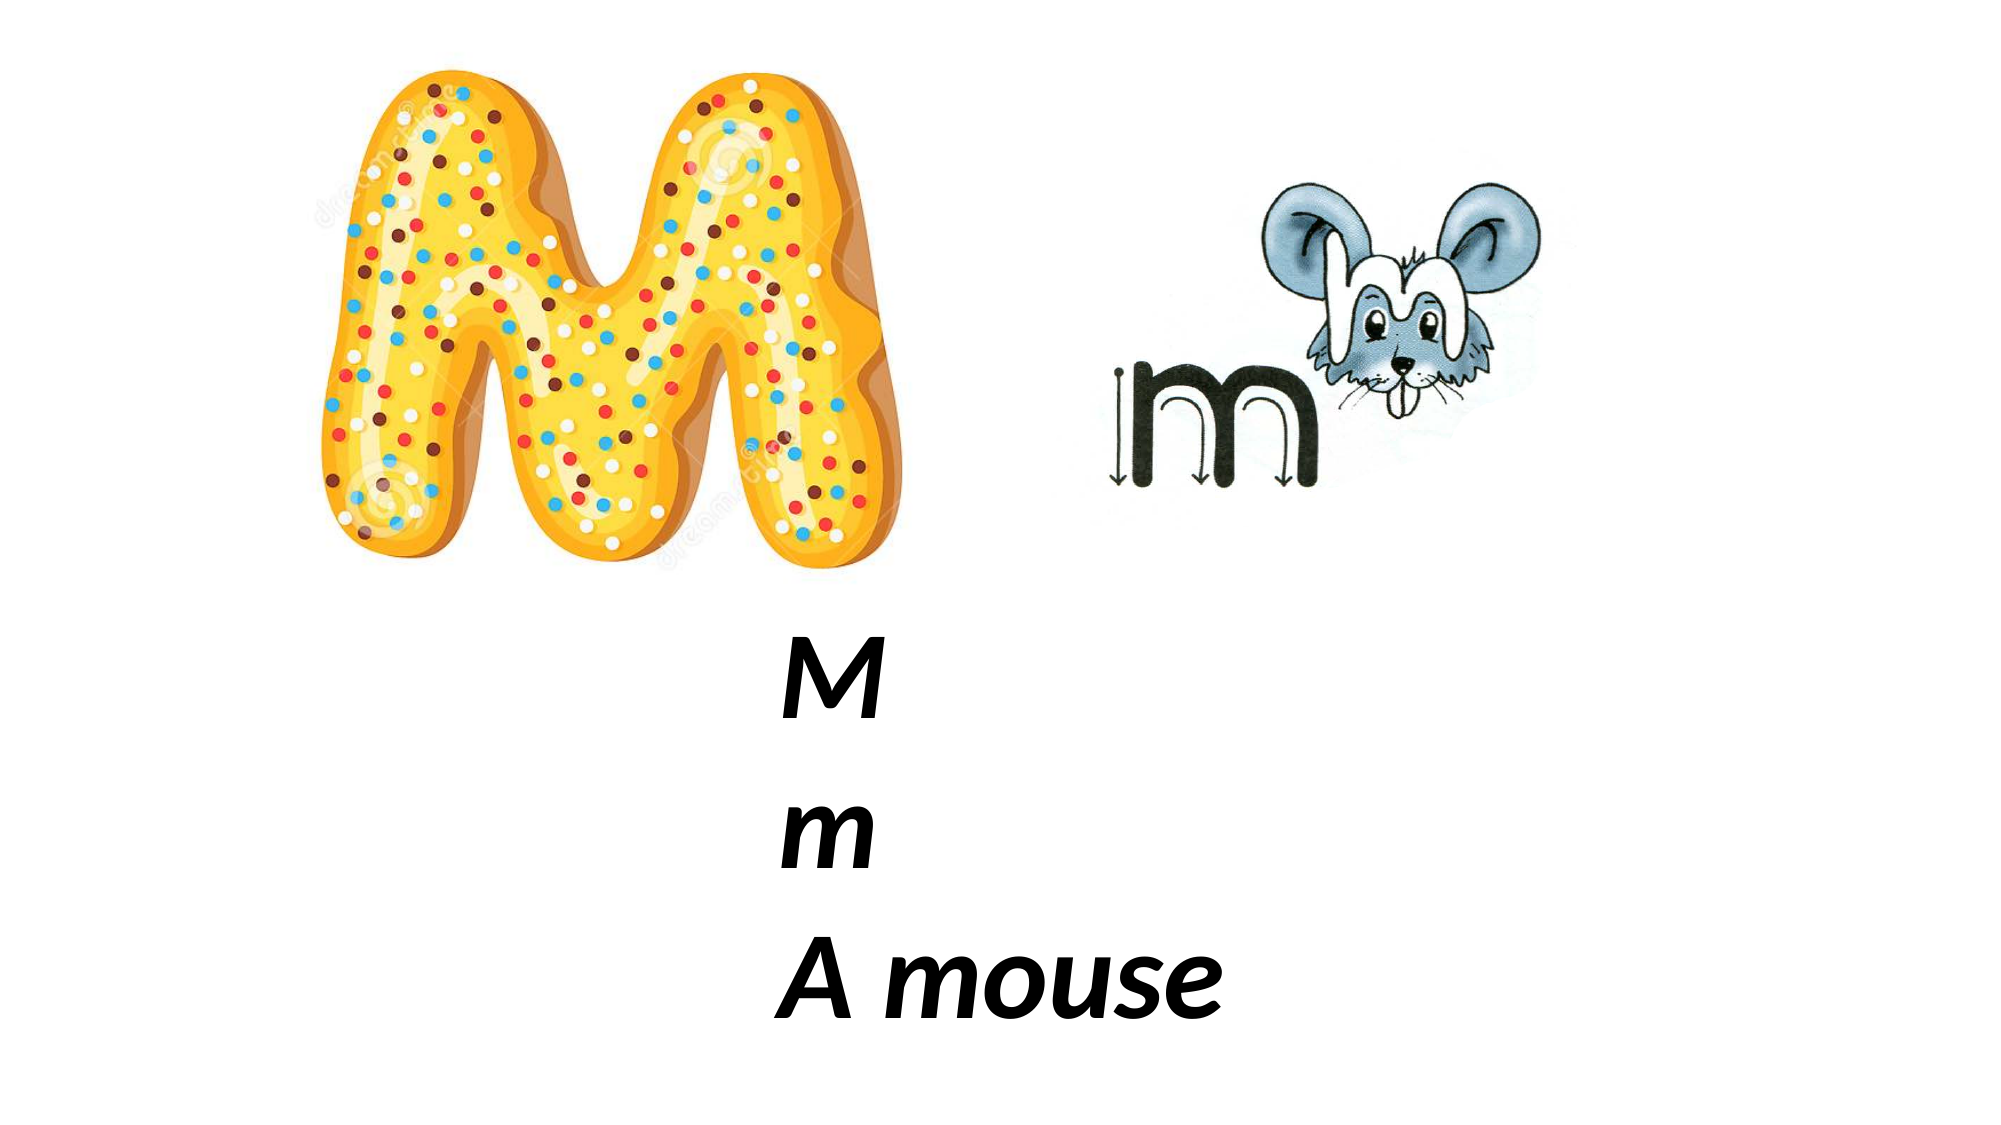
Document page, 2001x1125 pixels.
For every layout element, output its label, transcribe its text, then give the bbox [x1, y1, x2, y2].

picture [1047, 137, 1579, 530]
text_box M m A mouse [763, 586, 1319, 1051]
picture [291, 30, 940, 598]
